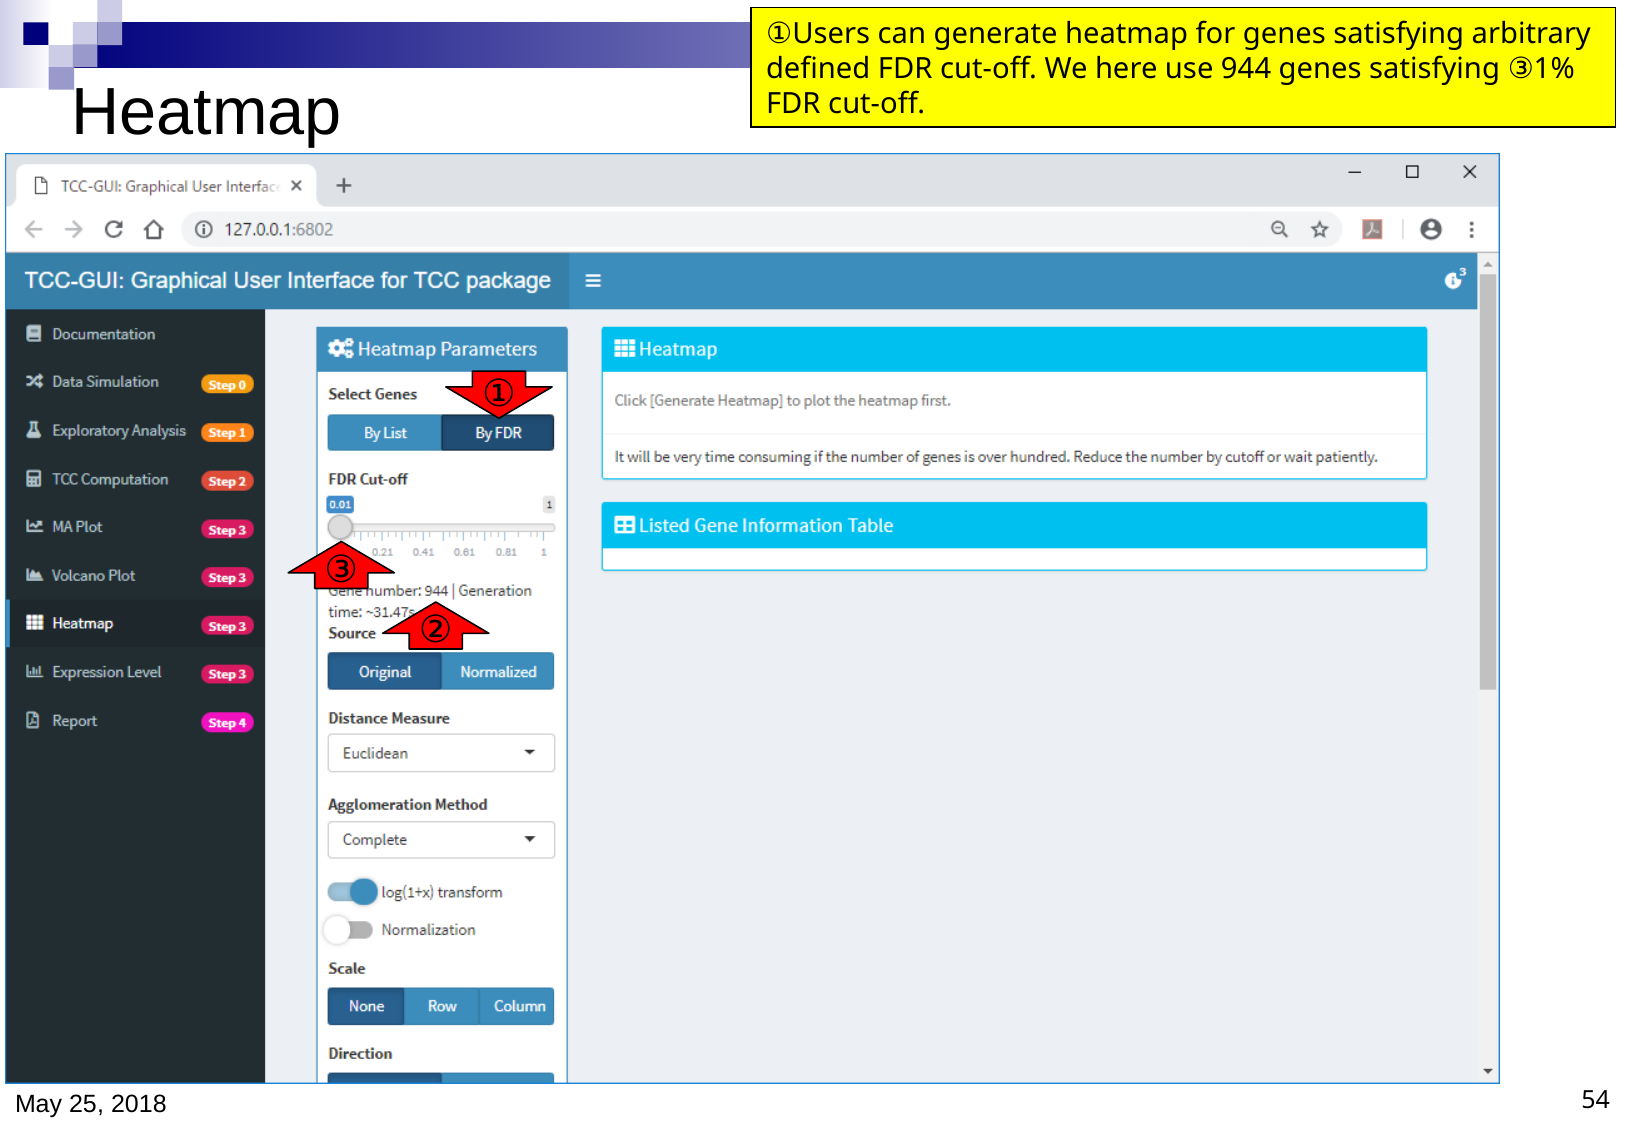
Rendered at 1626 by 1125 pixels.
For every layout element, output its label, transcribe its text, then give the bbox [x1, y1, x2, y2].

text_box ①Users can generate heatmap for genes satisfying arbitrary defined FDR cut-off. We here use 944 genes satisfying ③1% FDR cut-off. [751, 7, 1616, 128]
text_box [382, 597, 490, 659]
slide_number 54 [1245, 1049, 1625, 1125]
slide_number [0, 1082, 423, 1125]
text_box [287, 537, 395, 599]
picture [5, 153, 1500, 1084]
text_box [445, 361, 553, 423]
title Heatmap [56, 30, 955, 151]
